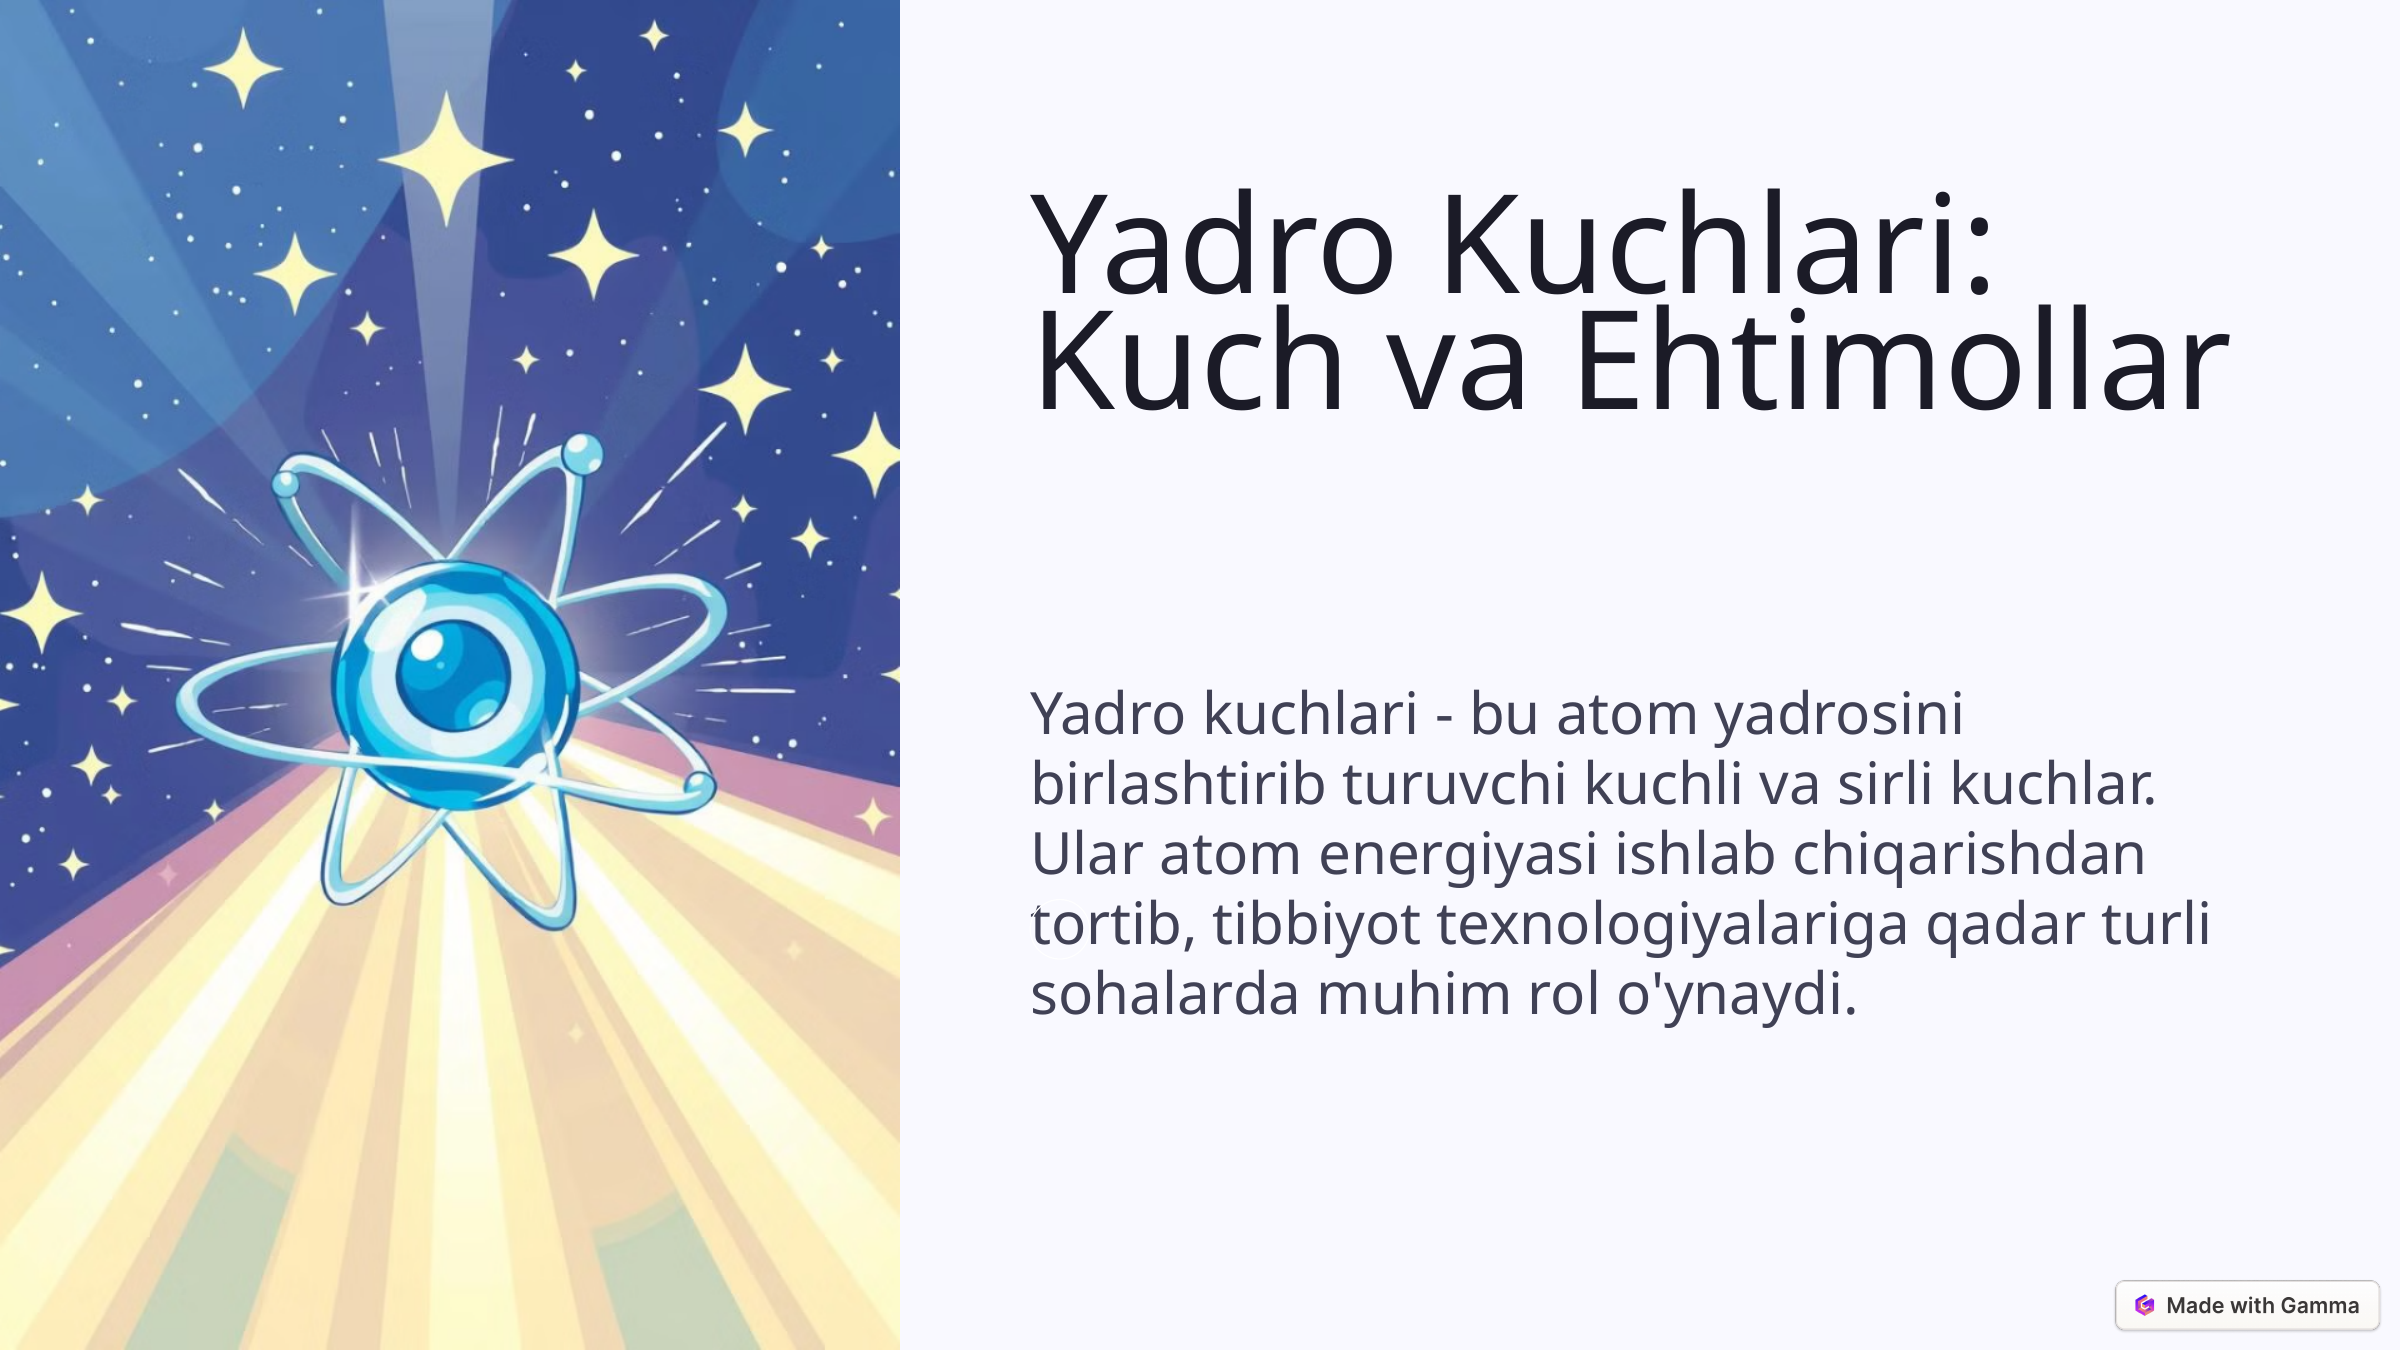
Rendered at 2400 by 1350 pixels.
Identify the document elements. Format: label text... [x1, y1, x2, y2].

picture [0, 0, 900, 1350]
picture [2106, 1271, 2389, 1339]
text_box Yadro kuchlari - bu atom yadrosini birlashtirib turuvchi kuchli va sirli kuchlar. Ular atom energiyasi ishlab chiqarishdan tortib, tibbiyot texnologiyalariga qadar turli sohalarda muhim rol o'ynaydi. [1030, 676, 2270, 855]
text_box Yadro Kuchlari: Kuch va Ehtimollar [1030, 205, 2270, 438]
text_box [1030, 899, 1090, 960]
